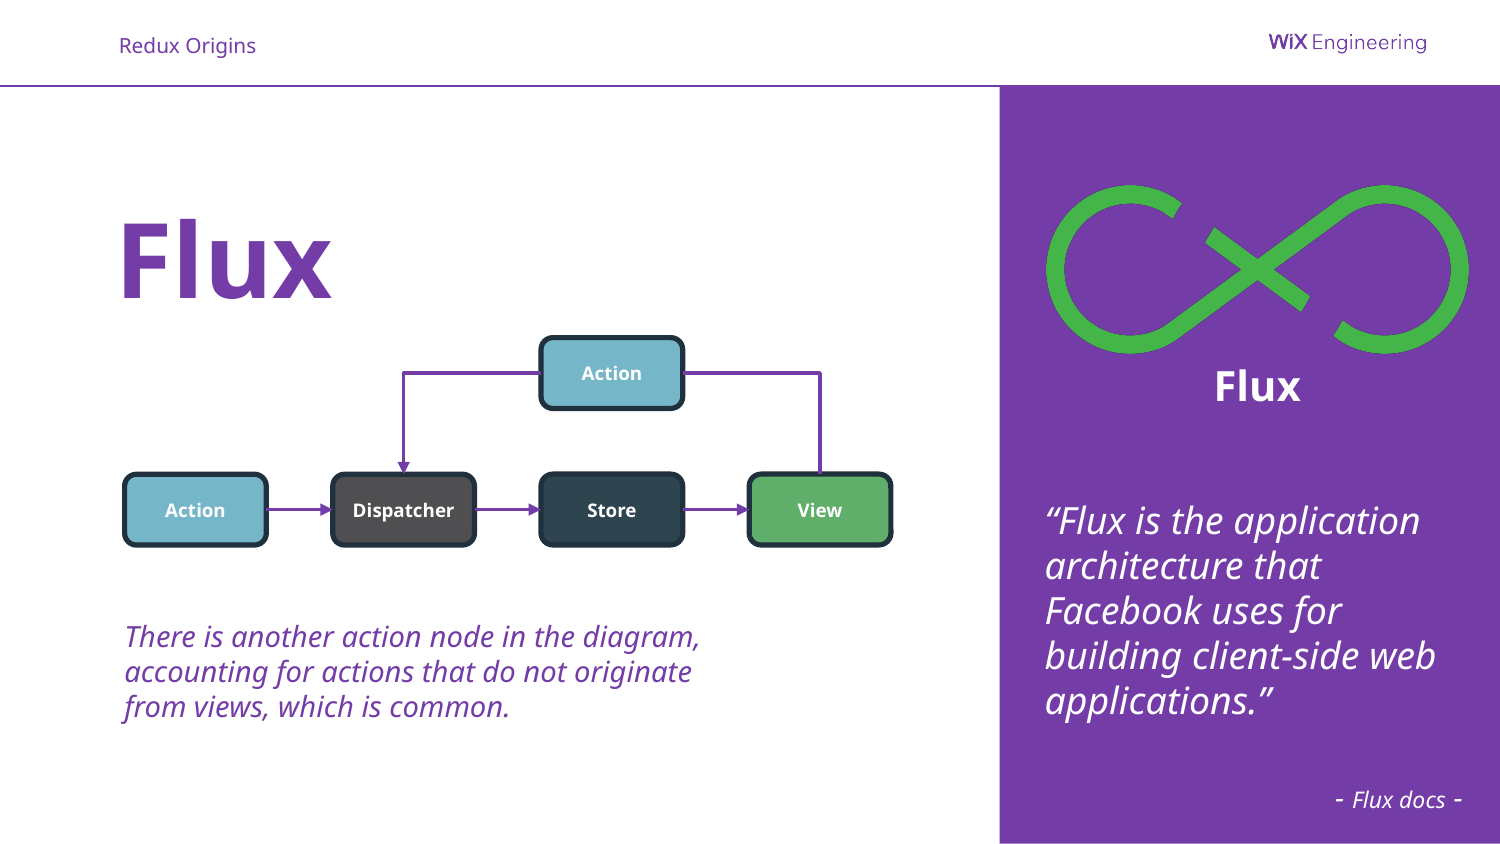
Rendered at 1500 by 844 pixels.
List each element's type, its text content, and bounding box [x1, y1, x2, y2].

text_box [124, 337, 892, 546]
text_box - Flux docs - [1320, 772, 1478, 823]
text_box Flux [1192, 362, 1323, 418]
text_box Flux [100, 177, 568, 338]
text_box “Flux is the application architecture that Facebook uses for building client-side web applications.” [1029, 489, 1485, 730]
text_box There is another action node in the diagram, accounting for actions that do not originate from views, which is common. [109, 610, 735, 731]
picture [1046, 185, 1469, 355]
picture [1232, 9, 1464, 77]
